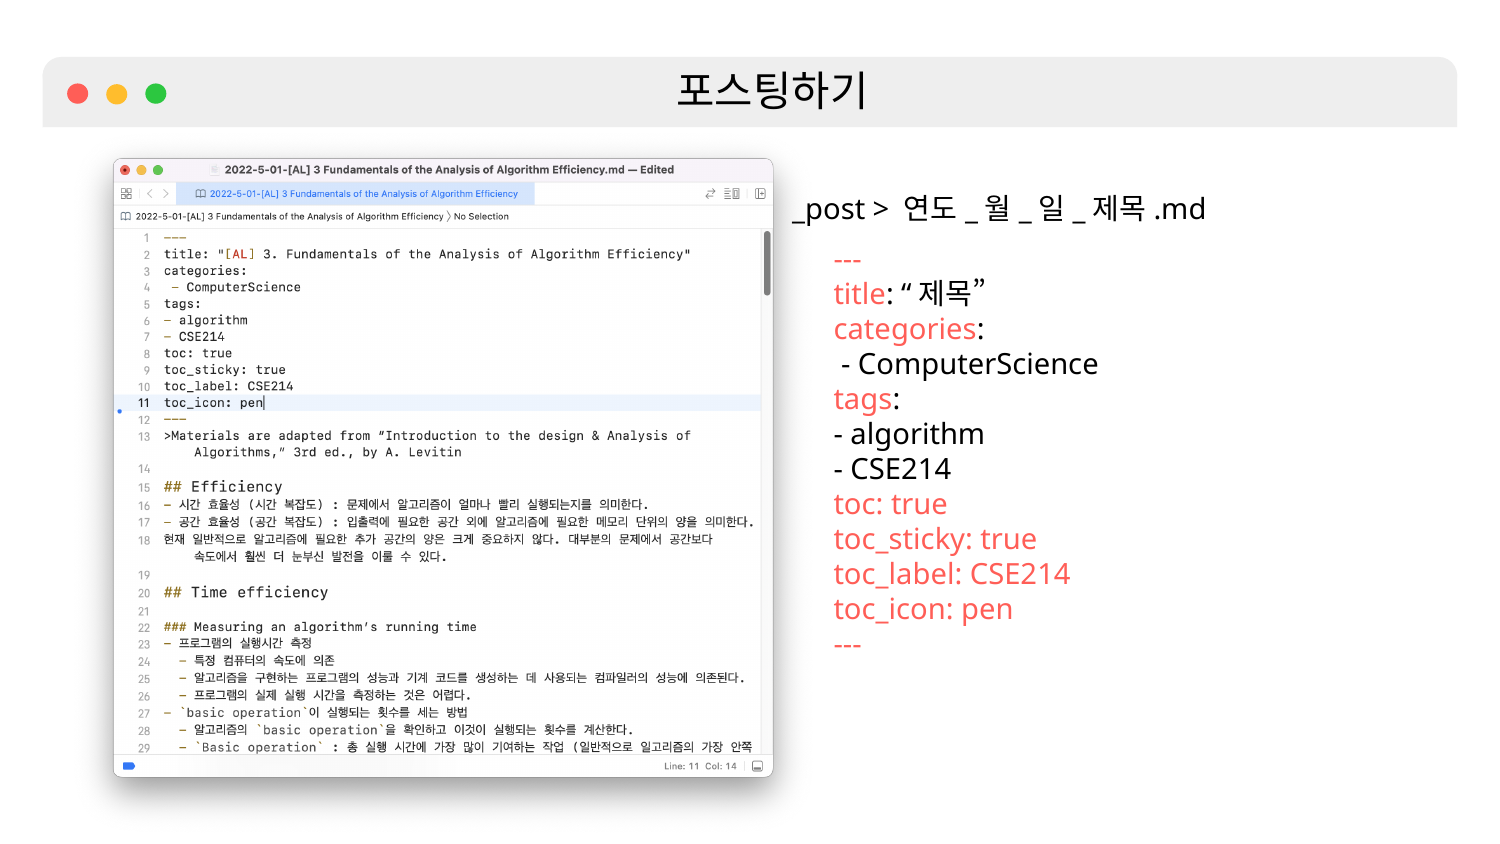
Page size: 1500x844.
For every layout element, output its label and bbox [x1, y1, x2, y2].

picture [66, 127, 819, 838]
text_box [42, 56, 1458, 809]
